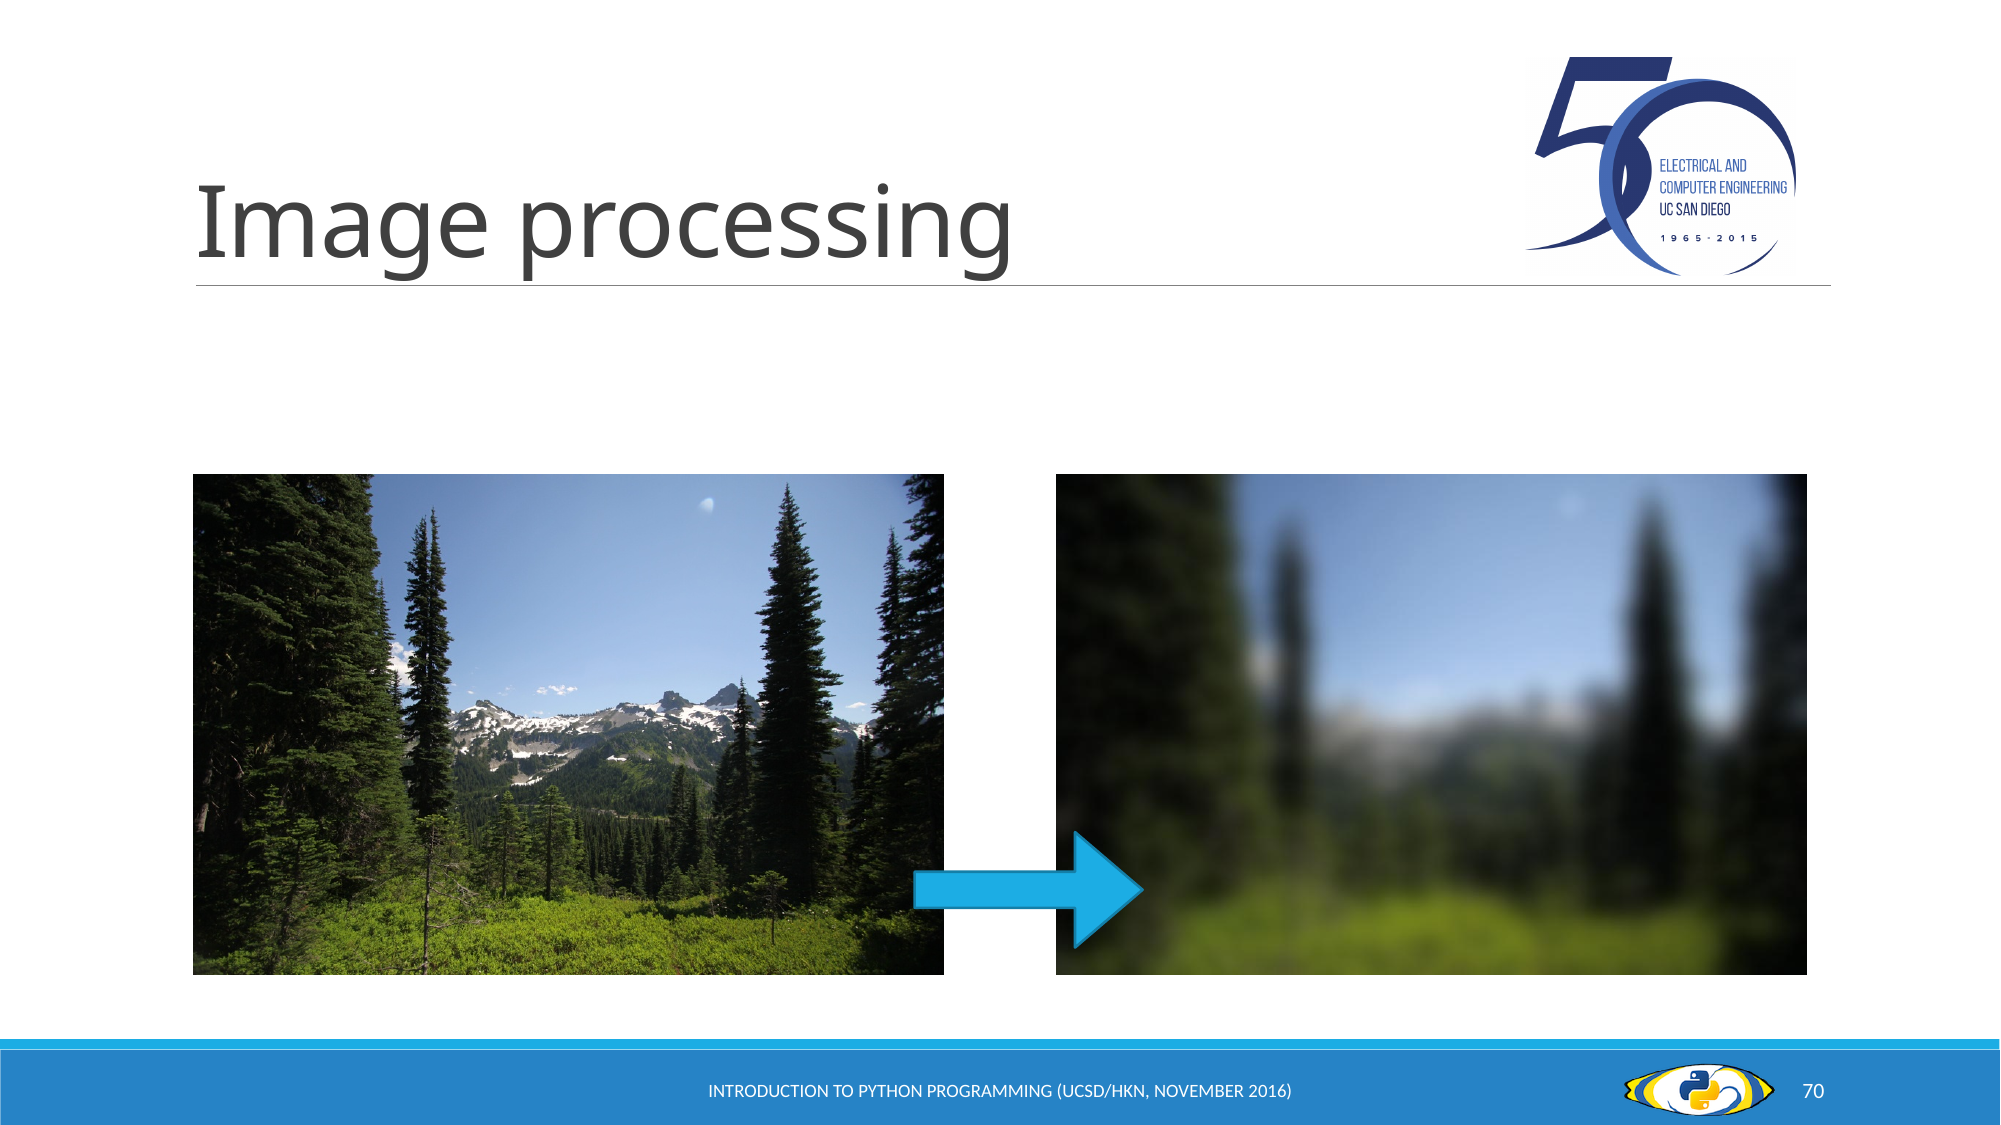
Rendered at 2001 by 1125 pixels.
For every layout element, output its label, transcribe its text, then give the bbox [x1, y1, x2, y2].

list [1055, 474, 1807, 976]
title Image processing [180, 47, 1830, 285]
text_box [951, 870, 1052, 910]
picture [193, 474, 945, 976]
footer Introduction to Python Programming (UCSD/HKN, November 2016) [604, 1059, 1396, 1120]
slide_number 70 [1624, 1059, 1840, 1120]
